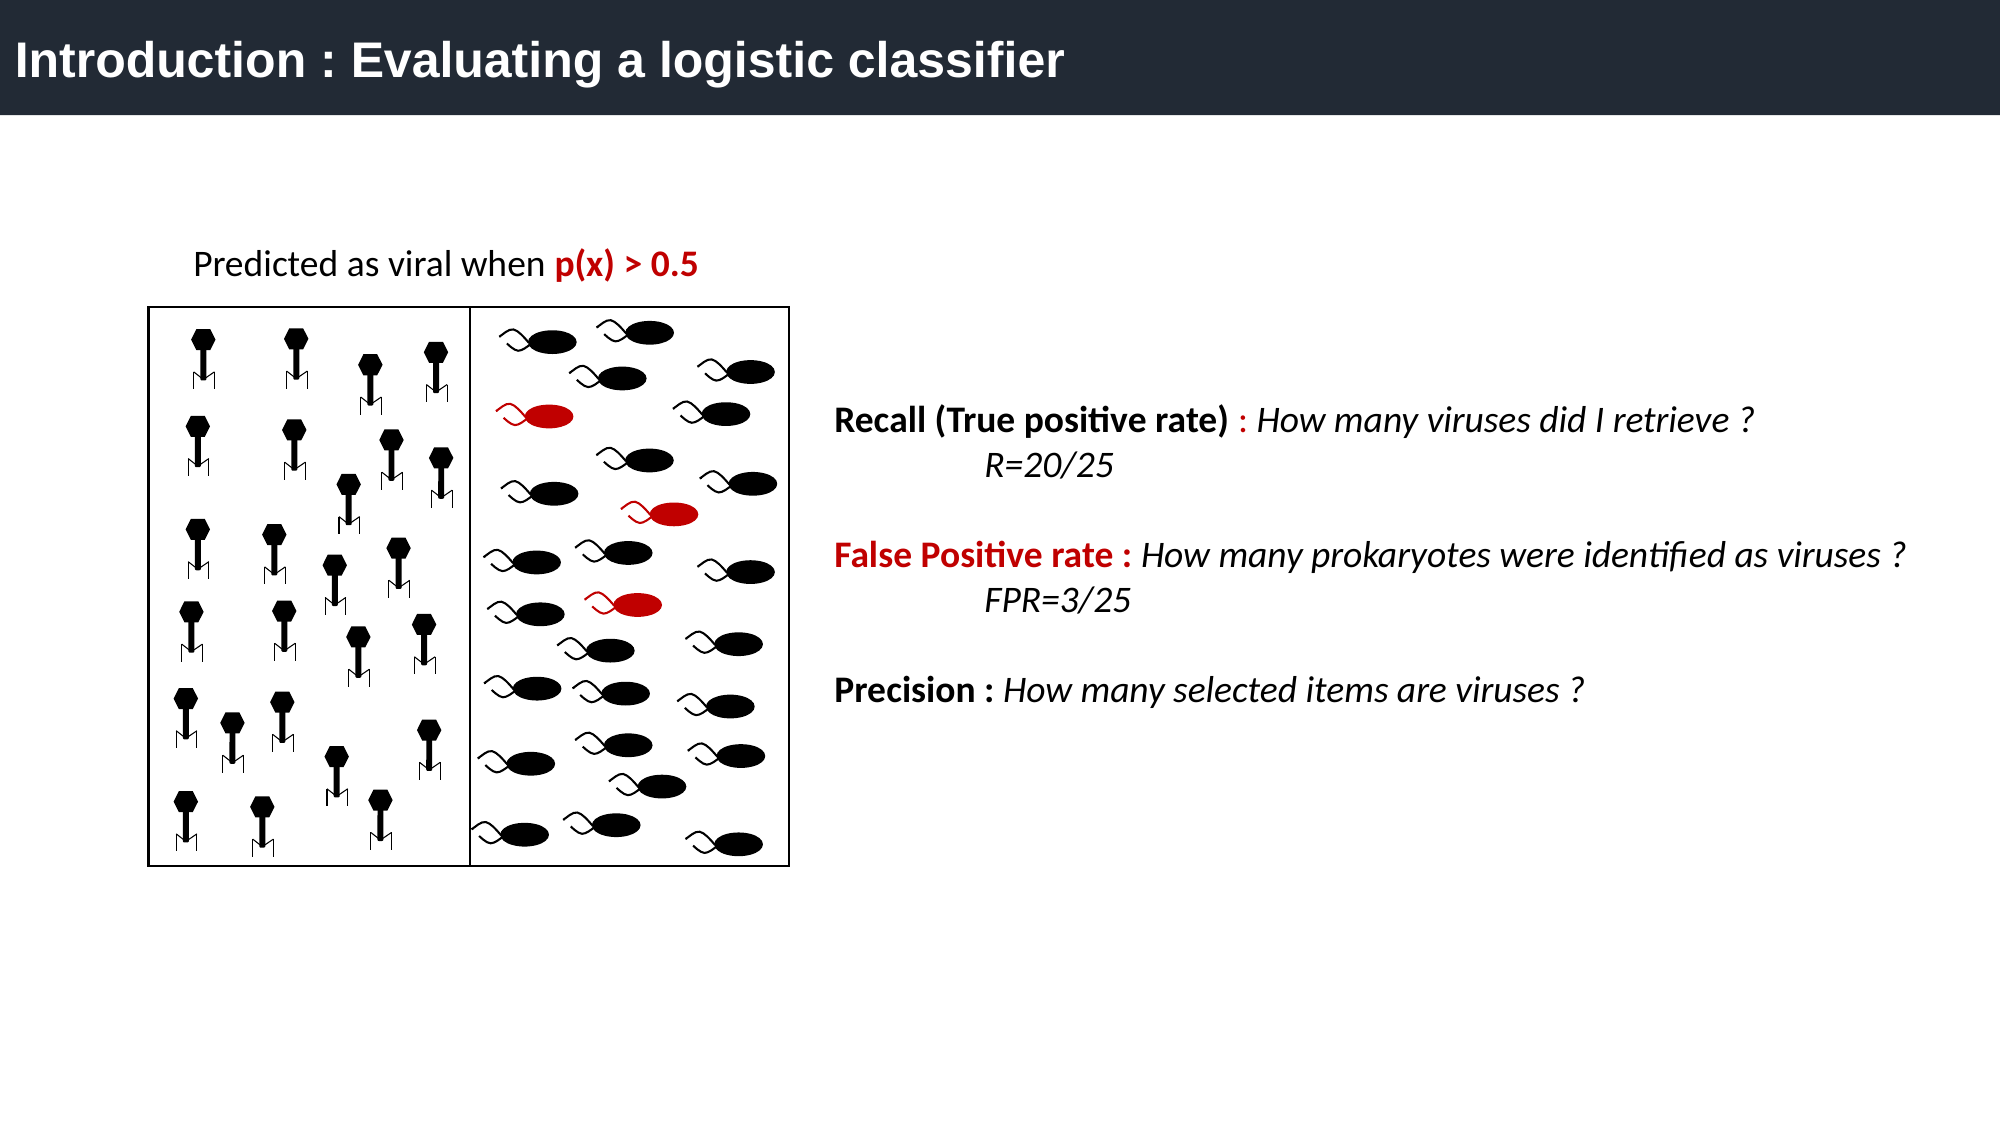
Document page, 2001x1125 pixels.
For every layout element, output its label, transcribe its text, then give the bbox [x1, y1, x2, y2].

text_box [471, 821, 548, 846]
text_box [221, 713, 244, 773]
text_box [574, 540, 652, 564]
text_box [323, 555, 346, 615]
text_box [359, 355, 382, 415]
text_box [483, 549, 560, 574]
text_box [369, 790, 392, 850]
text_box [186, 416, 209, 477]
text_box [699, 471, 777, 495]
text_box [471, 306, 790, 867]
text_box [271, 692, 294, 752]
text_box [387, 538, 410, 598]
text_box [687, 743, 765, 767]
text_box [608, 773, 686, 798]
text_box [620, 501, 698, 526]
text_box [499, 329, 576, 353]
text_box Predicted as viral when p(x) > 0.5 [178, 231, 820, 292]
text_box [174, 689, 197, 749]
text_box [283, 420, 306, 480]
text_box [572, 680, 649, 705]
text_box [672, 401, 750, 425]
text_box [418, 720, 441, 780]
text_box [430, 448, 453, 508]
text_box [562, 812, 640, 836]
text_box Recall (True positive rate) : How many viruses did I retrieve ? R=20/25 False Positive rate : How many prokaryotes were identified as viruses ? FPR=3/25 Precision : How many selected items are viruses ? [819, 387, 2000, 763]
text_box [337, 474, 360, 535]
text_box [251, 797, 274, 857]
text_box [697, 359, 774, 383]
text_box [285, 329, 308, 389]
text_box Introduction : Evaluating a logistic classifier [0, 0, 2000, 116]
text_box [574, 732, 652, 757]
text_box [412, 614, 436, 675]
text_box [192, 330, 215, 390]
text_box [584, 592, 661, 616]
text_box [557, 637, 634, 662]
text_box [487, 601, 564, 626]
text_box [380, 430, 403, 490]
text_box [174, 792, 197, 852]
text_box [495, 403, 573, 428]
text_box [685, 831, 762, 856]
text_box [677, 693, 754, 718]
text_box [325, 747, 348, 807]
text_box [500, 480, 578, 505]
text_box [483, 675, 561, 700]
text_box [263, 525, 286, 585]
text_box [347, 627, 370, 687]
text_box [596, 447, 673, 472]
text_box [147, 306, 471, 867]
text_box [186, 519, 209, 580]
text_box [273, 601, 296, 661]
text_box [180, 602, 203, 662]
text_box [569, 365, 646, 390]
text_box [424, 342, 448, 403]
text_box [697, 559, 774, 583]
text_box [477, 750, 555, 775]
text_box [596, 320, 673, 344]
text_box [685, 631, 762, 656]
